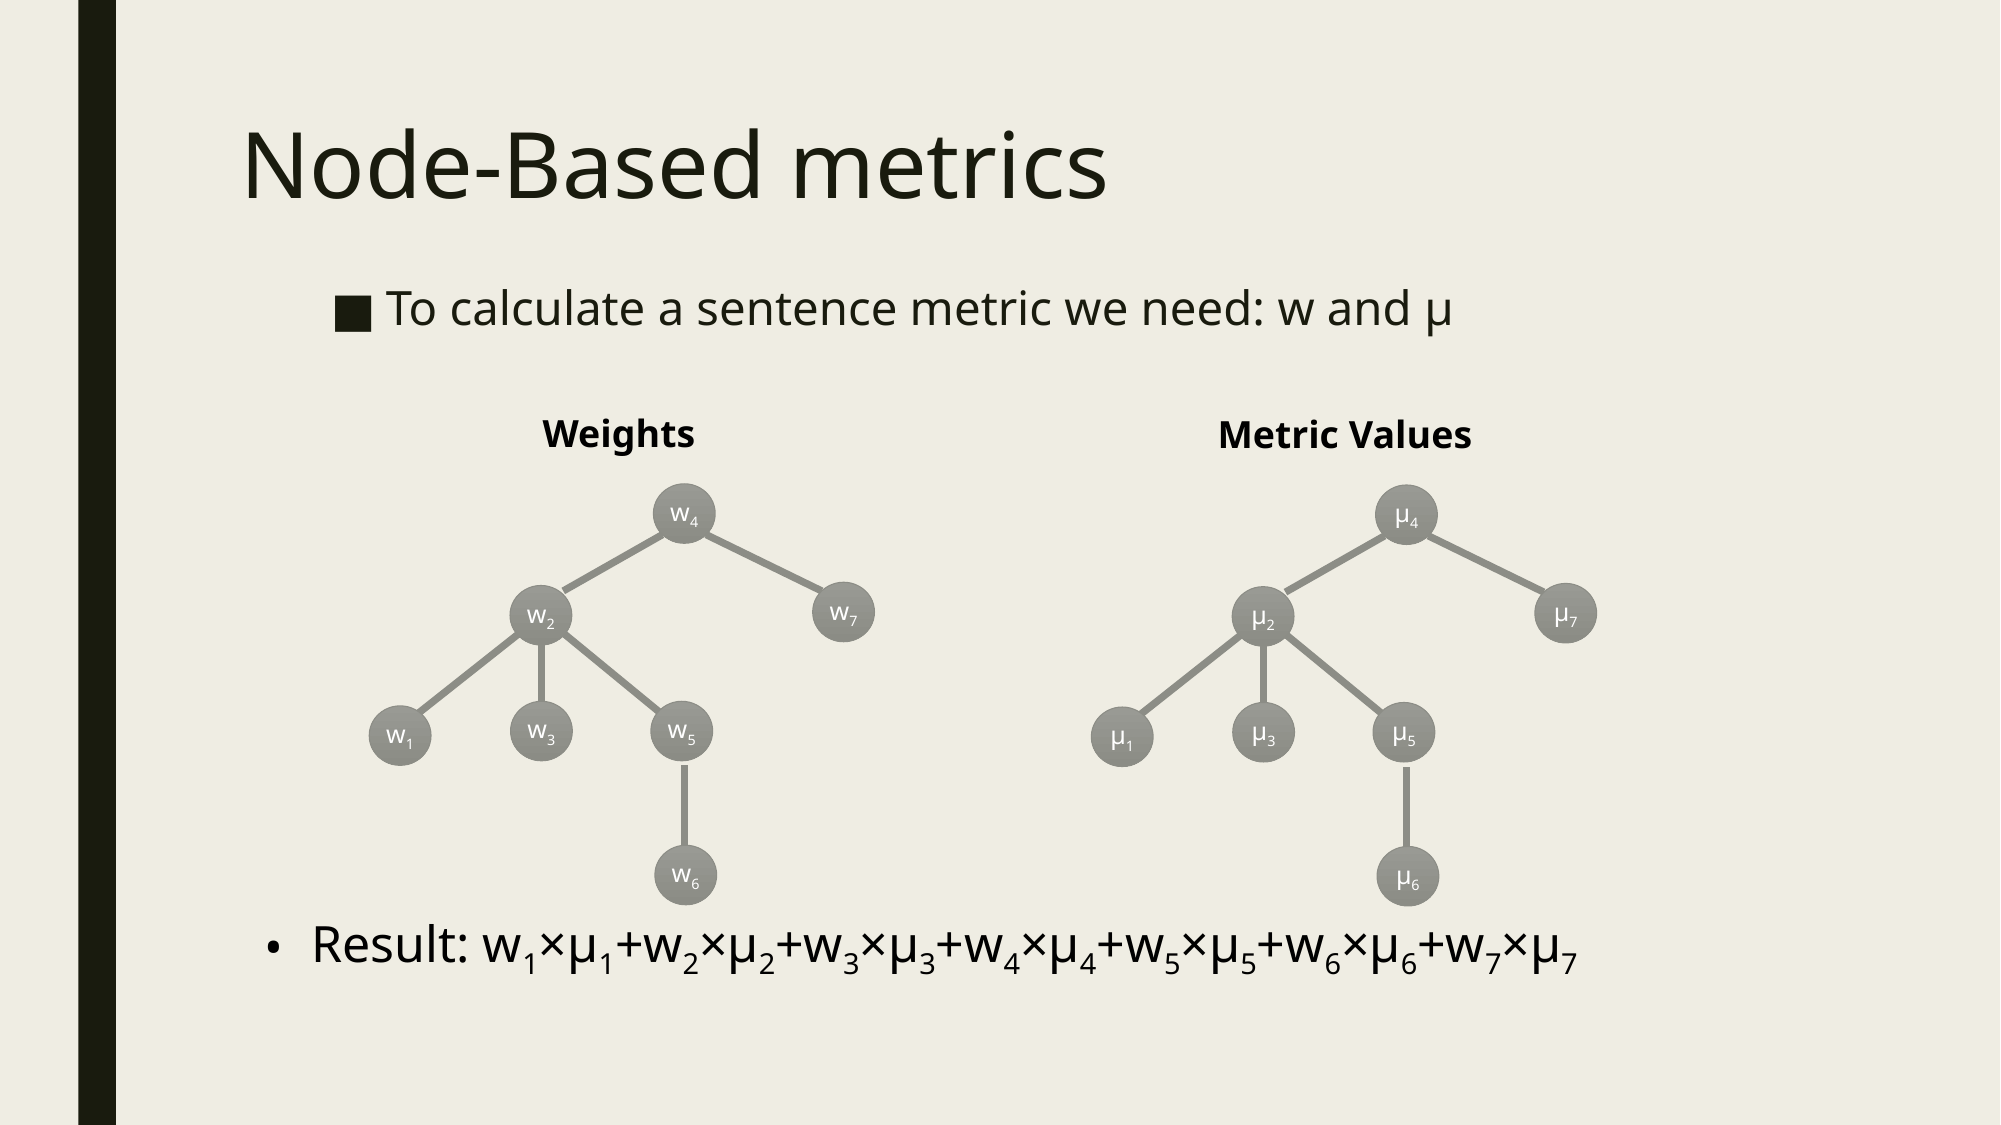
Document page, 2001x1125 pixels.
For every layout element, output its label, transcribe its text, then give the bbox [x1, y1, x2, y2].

text_box μ7 [1534, 582, 1598, 644]
text_box μ2 [1231, 586, 1295, 647]
text_box μ1 [1090, 706, 1154, 768]
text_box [563, 534, 663, 591]
text_box w2 [509, 584, 573, 646]
text_box w6 [654, 844, 718, 906]
text_box Weights [363, 402, 875, 463]
title Node-Based metrics [225, 112, 1800, 357]
text_box w1 [368, 705, 432, 766]
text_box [1285, 535, 1385, 593]
text_box w5 [650, 700, 714, 762]
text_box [706, 534, 822, 591]
text_box Metric Values [1089, 403, 1601, 464]
text_box w3 [510, 700, 573, 762]
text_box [1285, 634, 1385, 716]
text_box w4 [652, 483, 716, 544]
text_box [563, 633, 663, 715]
text_box μ4 [1375, 484, 1438, 546]
text_box μ6 [1376, 845, 1440, 907]
list To calculate a sentence metric we need: w and μ [315, 275, 1560, 379]
text_box w7 [812, 581, 876, 643]
text_box Result: w1×μ1+w2×μ2+w3×μ3+w4×μ4+w5×μ5+w6×μ6+w7×μ7 [249, 904, 1750, 1067]
text_box μ3 [1232, 701, 1296, 763]
text_box μ5 [1372, 701, 1436, 763]
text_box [416, 633, 520, 715]
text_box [1138, 634, 1242, 716]
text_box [1428, 535, 1544, 593]
